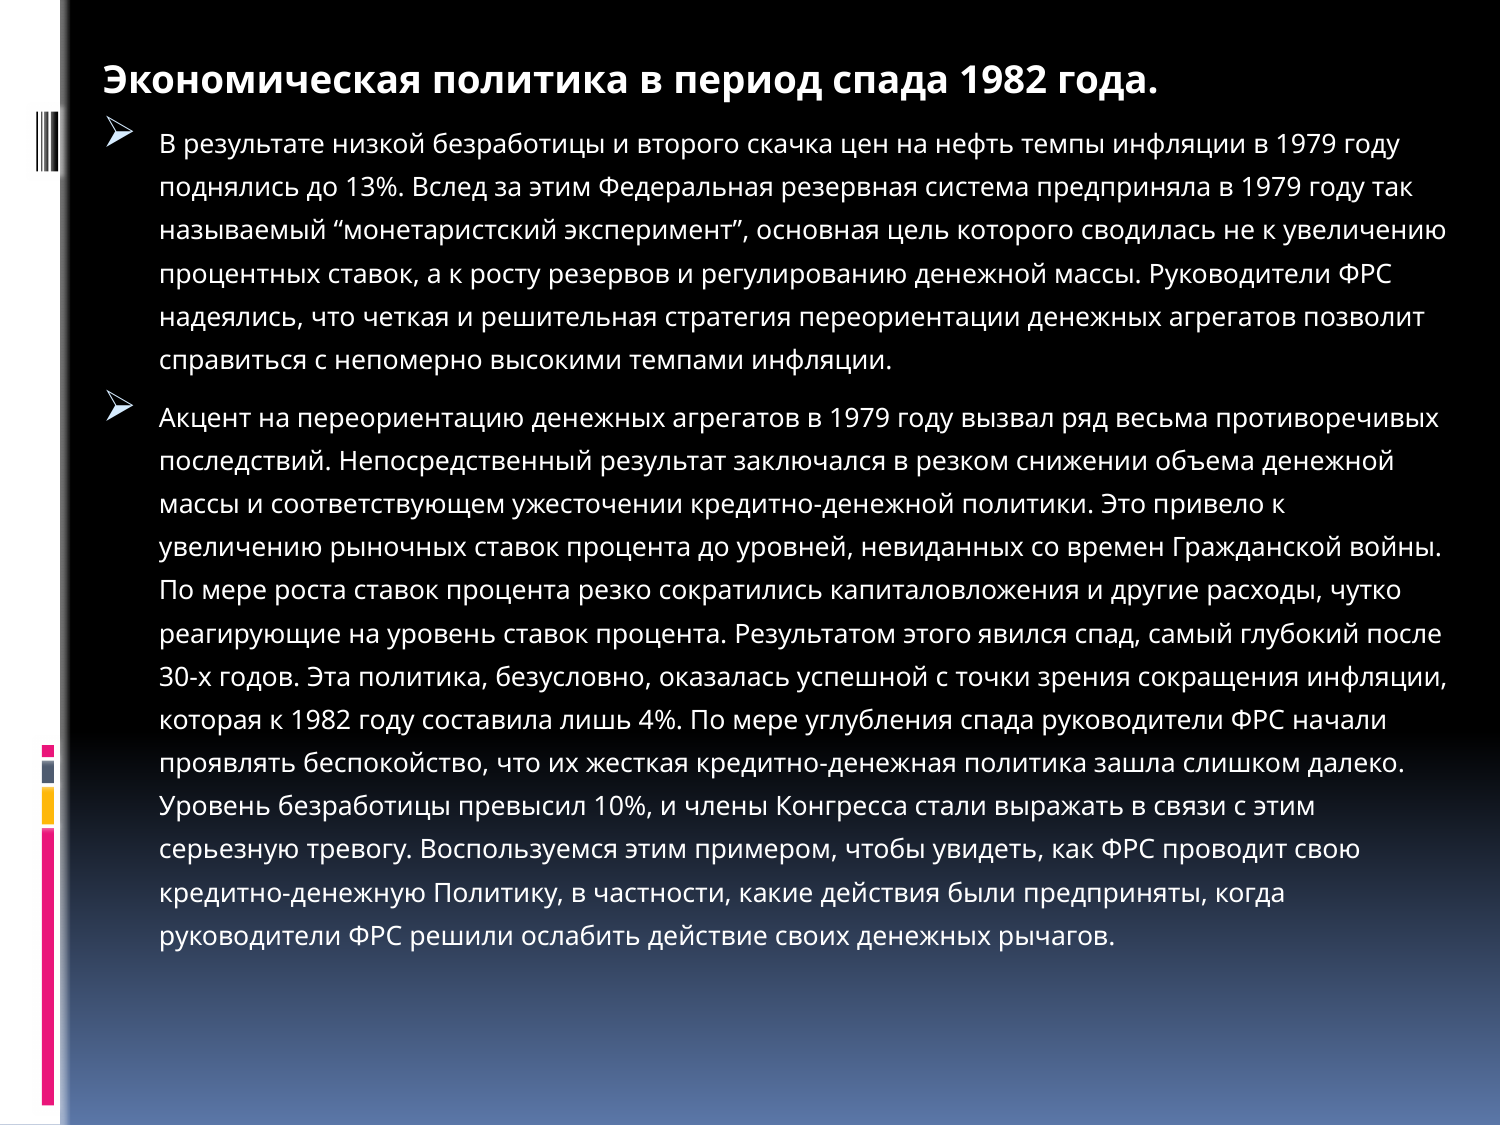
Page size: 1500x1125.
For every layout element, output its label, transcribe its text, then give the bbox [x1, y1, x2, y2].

list Экономическая политика в период спада 1982 года. В результате низкой безработицы и второго скачка цен на нефть темпы инфляции в 1979 году поднялись до 13%. Вслед за этим Федеральная резервная система предприняла в 1979 году так называемый “монетаристский эксперимент”, основная цель которого сводилась не к увеличению процентных ставок, а к росту резервов и регулированию денежной массы. Руководители ФРС надеялись, что четкая и решительная стратегия переориентации денежных агрегатов позволит справиться с непомерно высокими темпами инфляции. Акцент на переориентацию денежных агрегатов в 1979 году вызвал ряд весьма противоречивых последствий. Непосредственный результат заключался в резком снижении объема денежной массы и соответствующем ужесточении кредитно-денежной политики. Это привело к увеличению рыночных ставок процента до уровней, невиданных со времен Гражданской войны. По мере роста ставок процента резко сократились капиталовложения и другие расходы, чутко реагирующие на уровень ставок процента. Результатом этого явился спад, самый глубокий после 30-х годов. Эта политика, безусловно, оказалась успешной с точки зрения сокращения инфляции, которая к 1982 году составила лишь 4%. По мере углубления спада руководители ФРС начали проявлять беспокойство, что их жесткая кредитно-денежная политика зашла слишком далеко. Уровень безработицы превысил 10%, и члены Конгресса стали выражать в связи с этим серьезную тревогу. Воспользуемся этим примером, чтобы увидеть, как ФРС проводит свою кредитно-денежную Политику, в частности, какие действия были предприняты, когда руководители ФРС решили ослабить действие своих денежных рычагов. [76, 30, 1463, 986]
